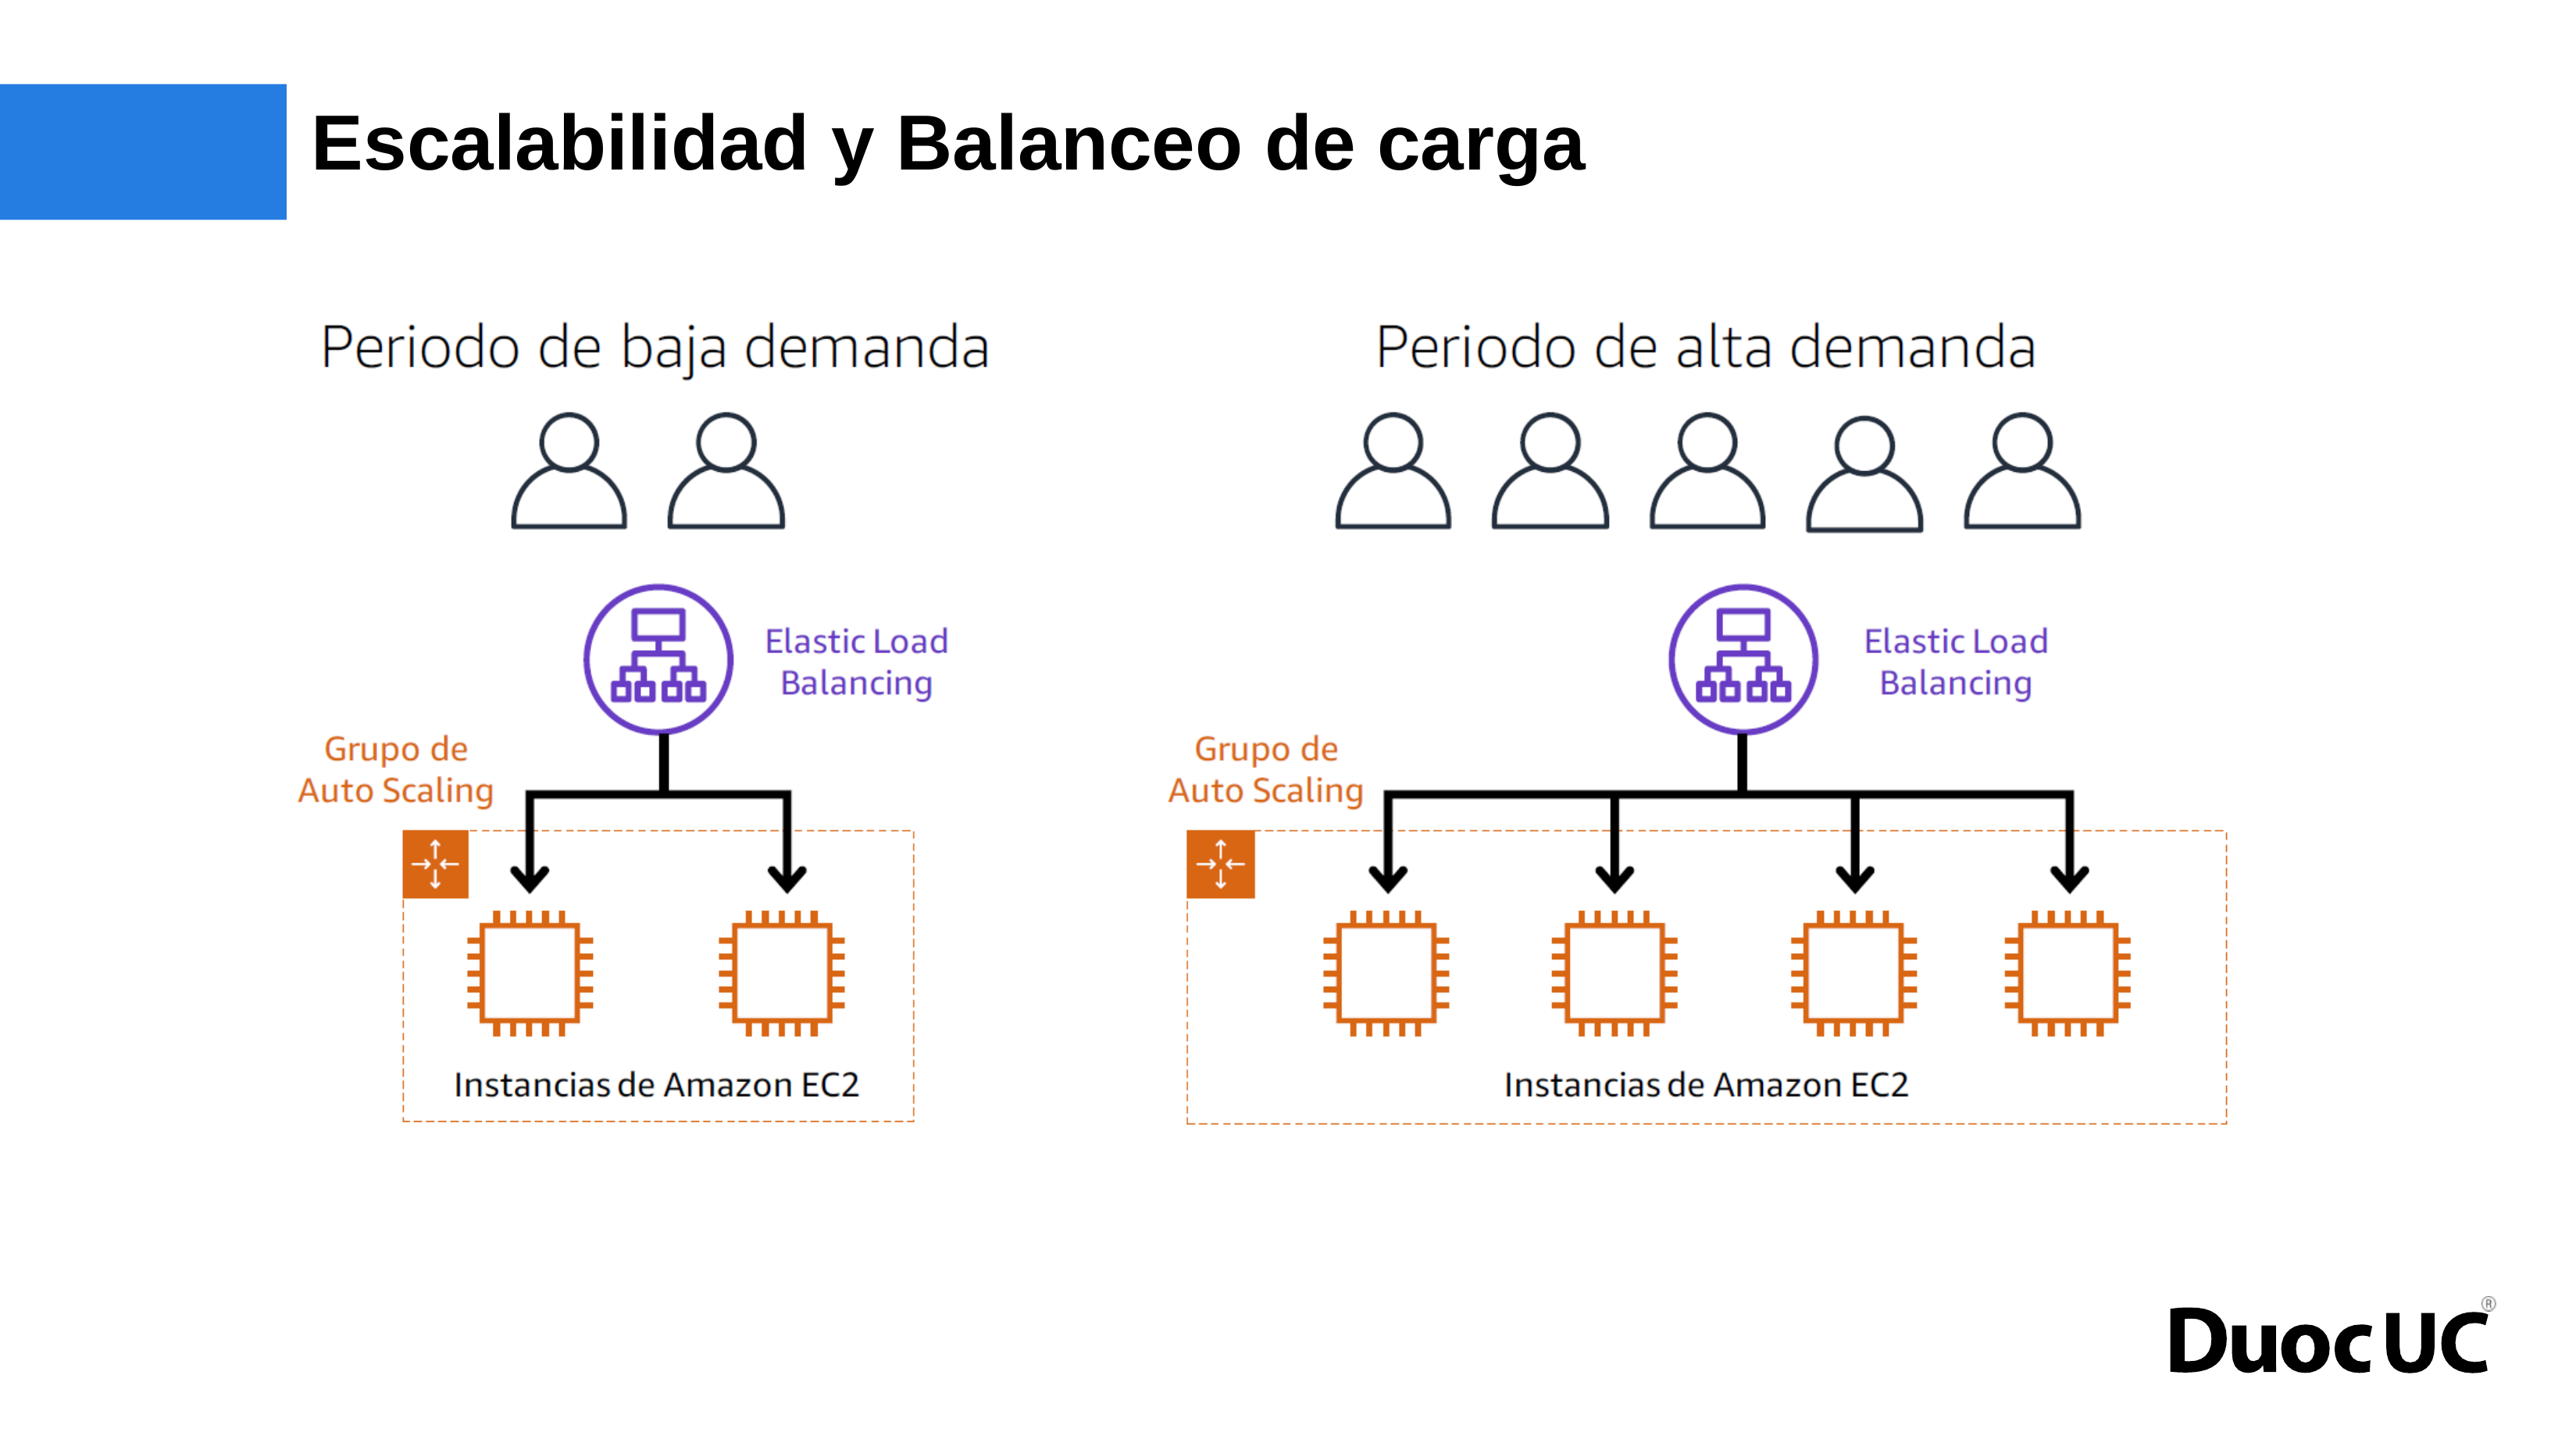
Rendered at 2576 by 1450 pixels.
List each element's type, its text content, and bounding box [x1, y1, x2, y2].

picture [2481, 1296, 2496, 1312]
picture [282, 309, 2243, 1141]
title Escalabilidad y Balanceo de carga [311, 91, 2489, 187]
